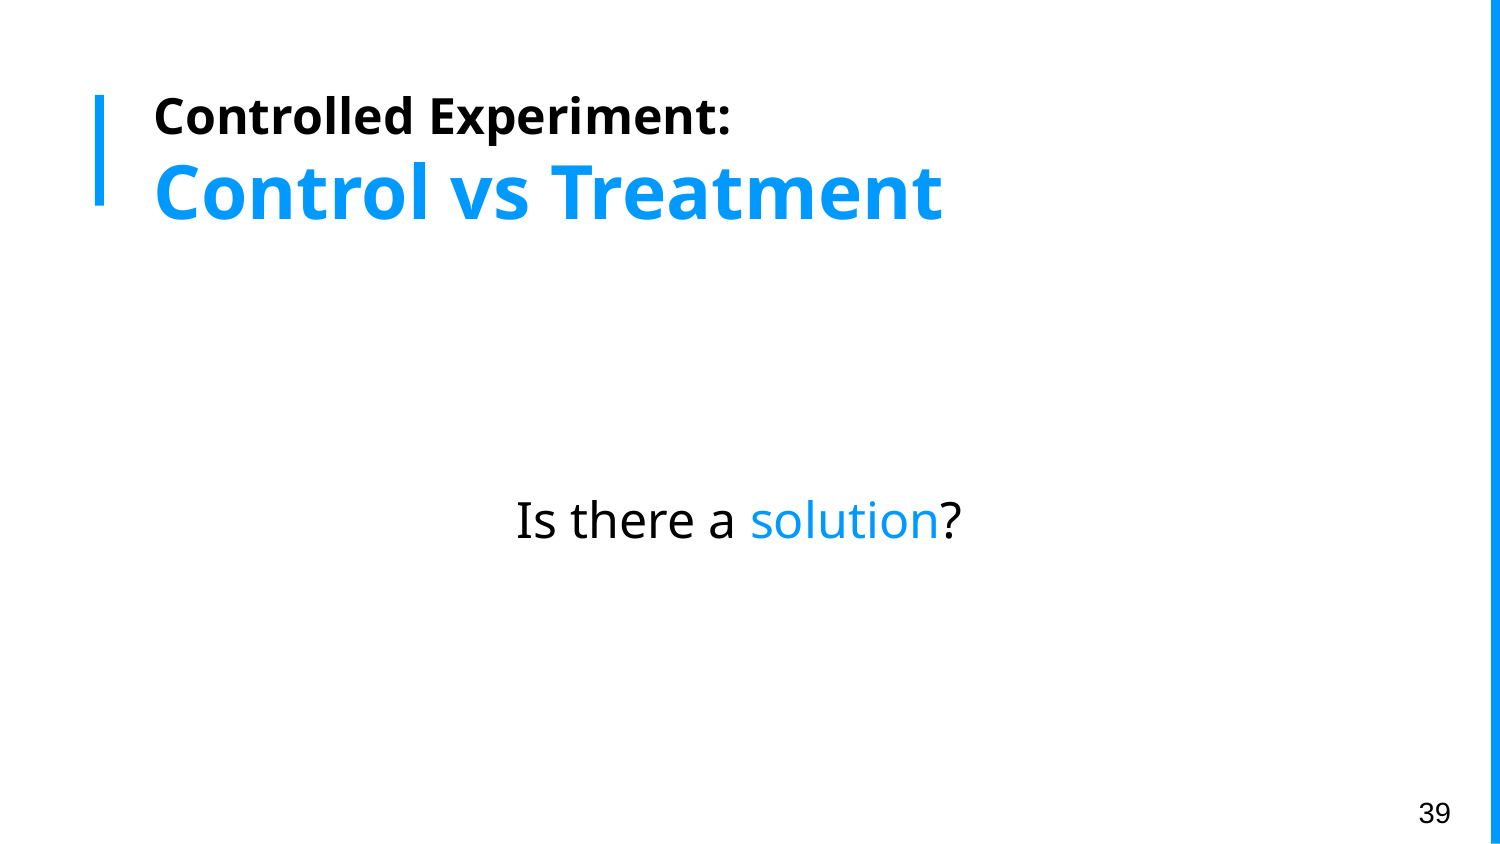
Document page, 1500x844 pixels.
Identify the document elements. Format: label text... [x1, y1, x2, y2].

list Is there a solution? [138, 260, 1341, 777]
title Controlled Experiment: Control vs Treatment [138, 69, 1415, 210]
slide_number ‹#› [1403, 779, 1494, 844]
